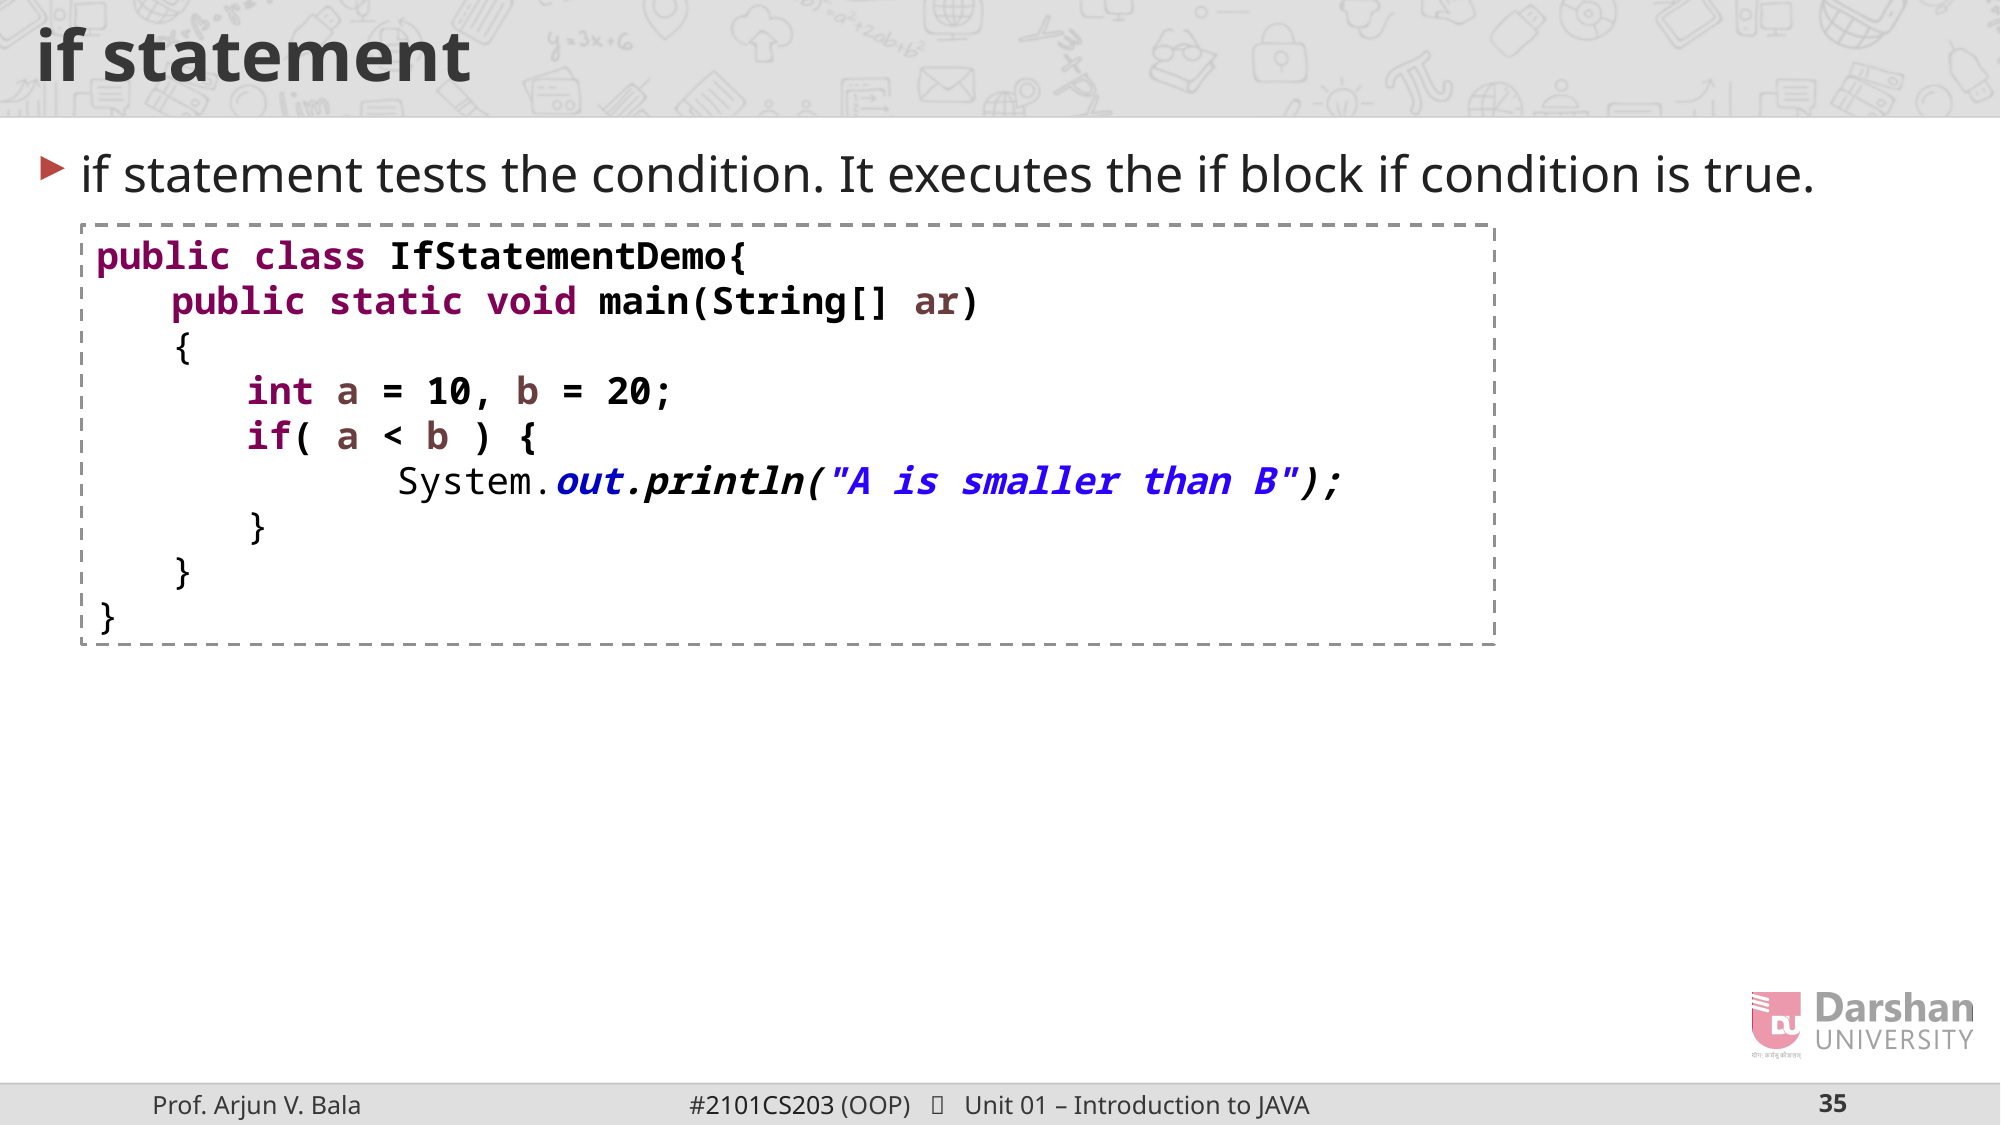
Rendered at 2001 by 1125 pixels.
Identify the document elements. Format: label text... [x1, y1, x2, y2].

text_box public class IfStatementDemo{ public static void main(String[] ar) { int a = 10, b = 20; if( a < b ) { System.out.println("A is smaller than B"); } } } [81, 224, 1495, 645]
title if statement [0, 0, 2000, 117]
list if statement tests the condition. It executes the if block if condition is true. [21, 141, 1979, 1059]
